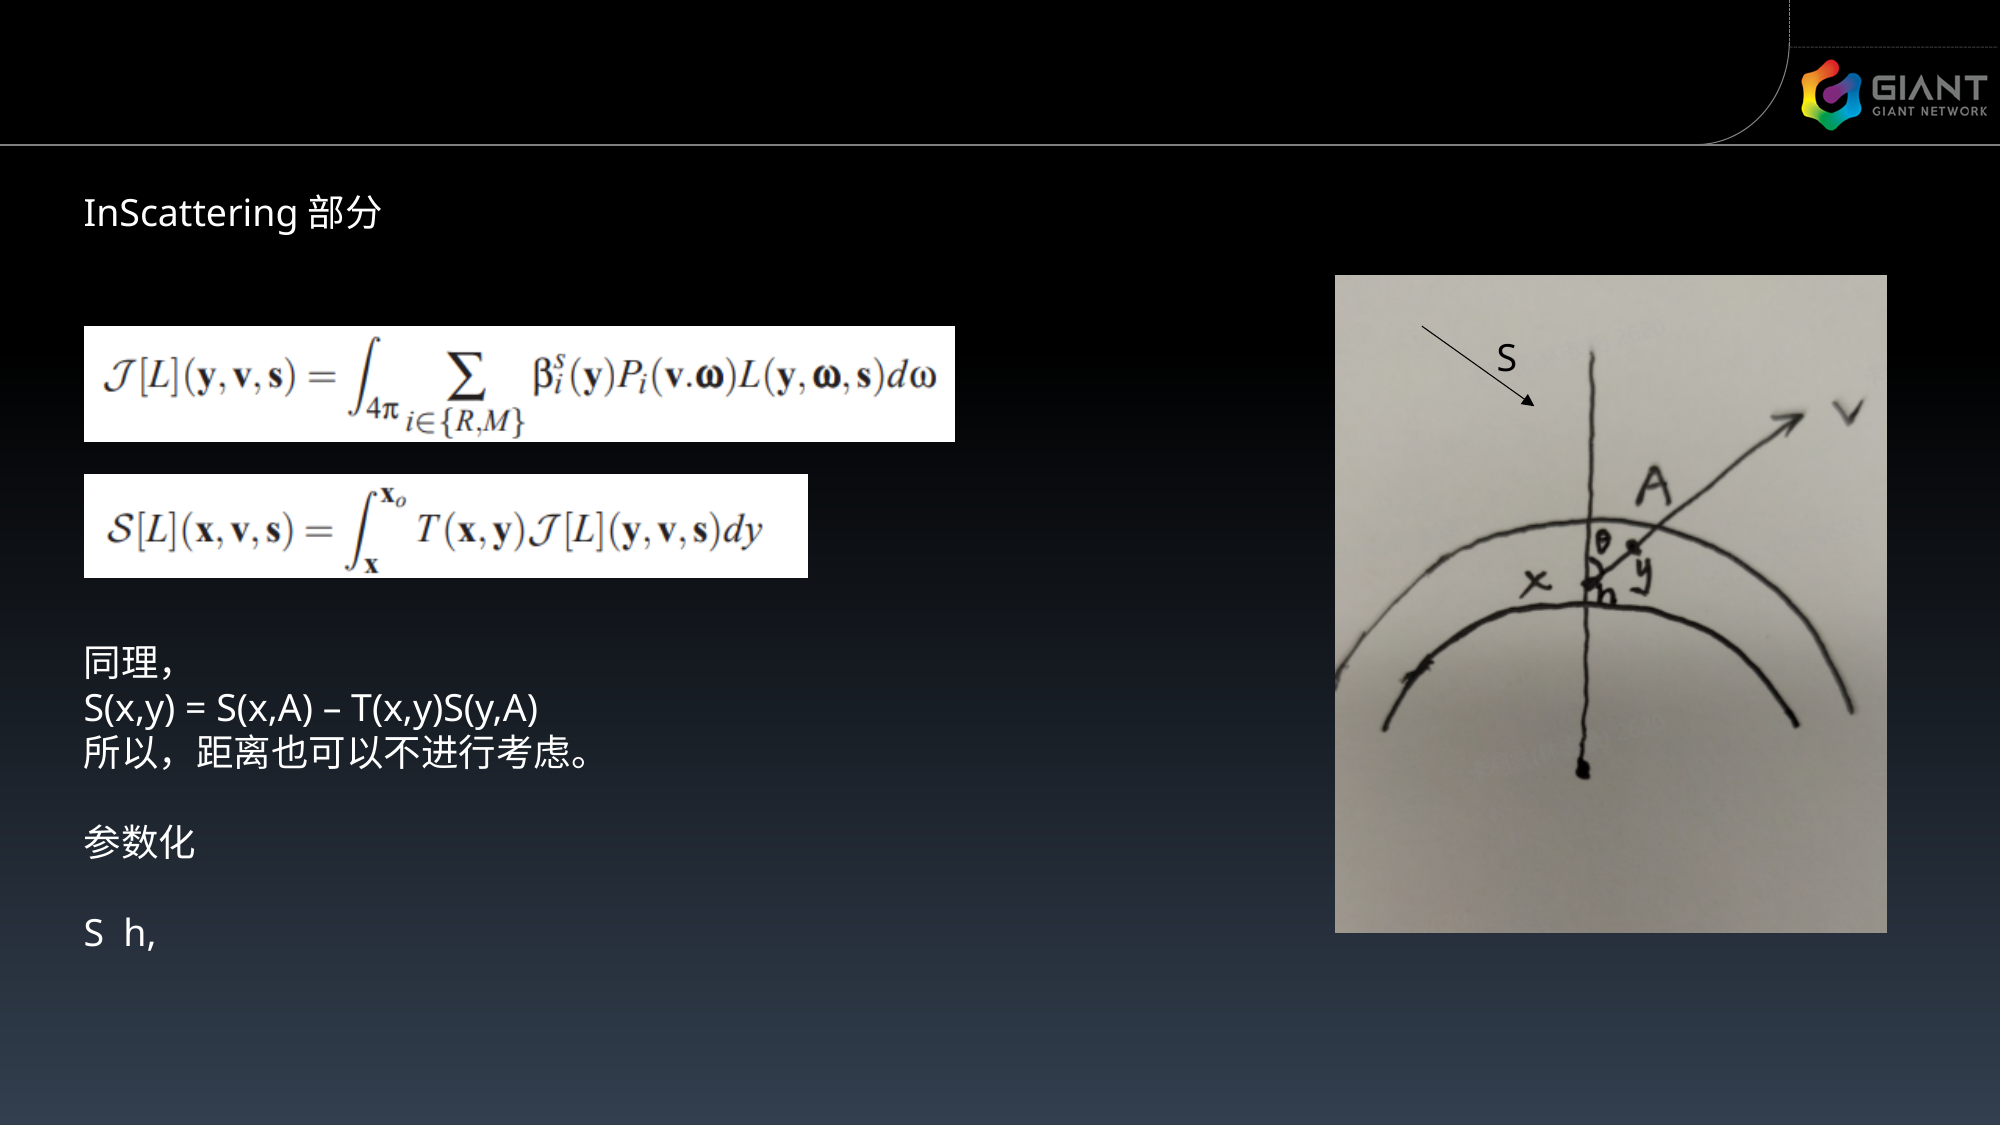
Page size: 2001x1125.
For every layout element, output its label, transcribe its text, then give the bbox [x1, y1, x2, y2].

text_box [1421, 326, 1535, 407]
picture [84, 474, 808, 578]
picture [84, 326, 955, 442]
picture [1335, 275, 1887, 933]
picture [1789, 48, 1999, 144]
text_box InScattering部分 [68, 181, 652, 241]
